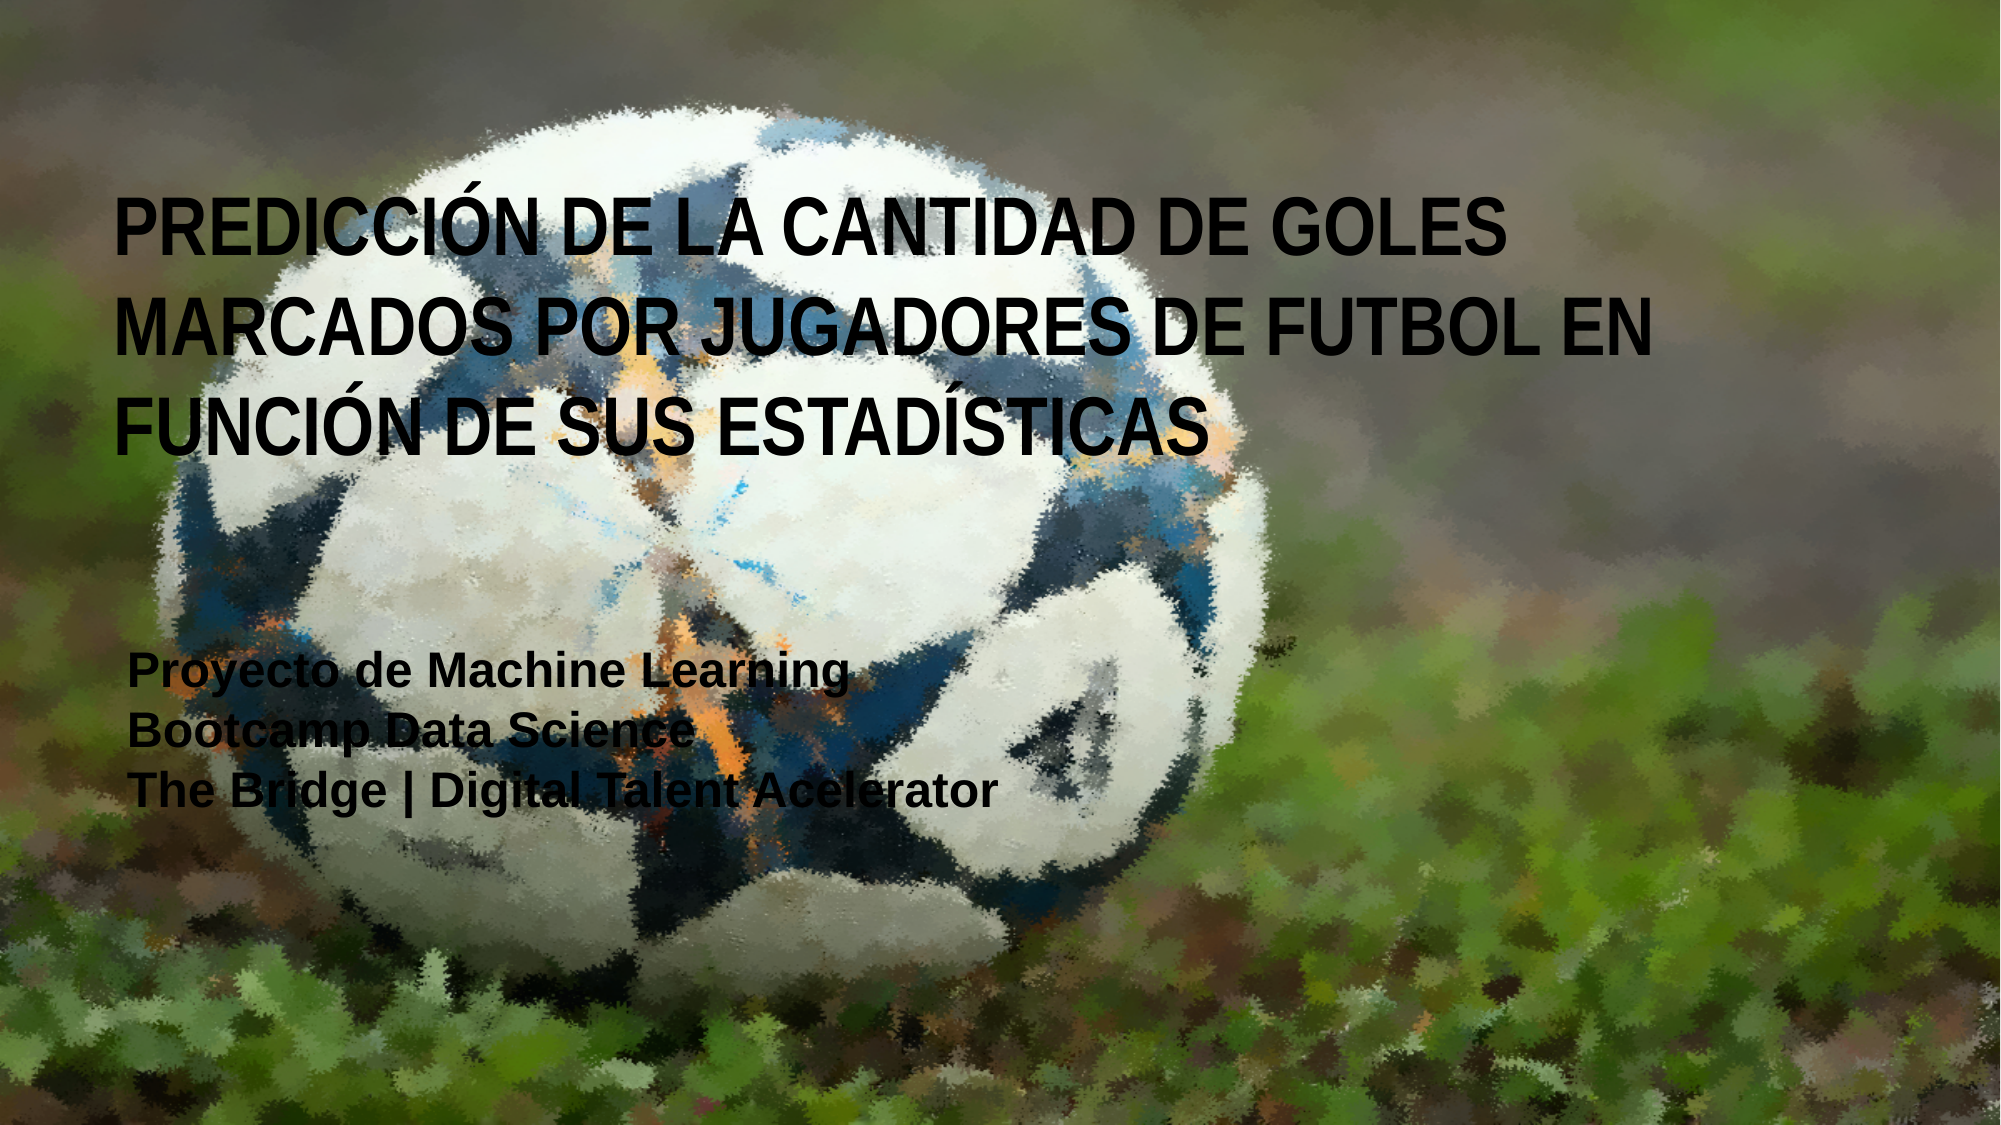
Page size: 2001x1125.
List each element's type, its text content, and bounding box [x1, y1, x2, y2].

picture [0, 0, 2001, 1125]
text_box Proyecto de Machine Learning Bootcamp Data Science The Bridge | Digital Talent Acelerator [112, 630, 1163, 950]
text_box PREDICCIÓN DE LA CANTIDAD DE GOLES MARCADOS POR JUGADORES DE FUTBOL EN FUNCIÓN DE SUS ESTADÍSTICAS [98, 164, 1800, 480]
